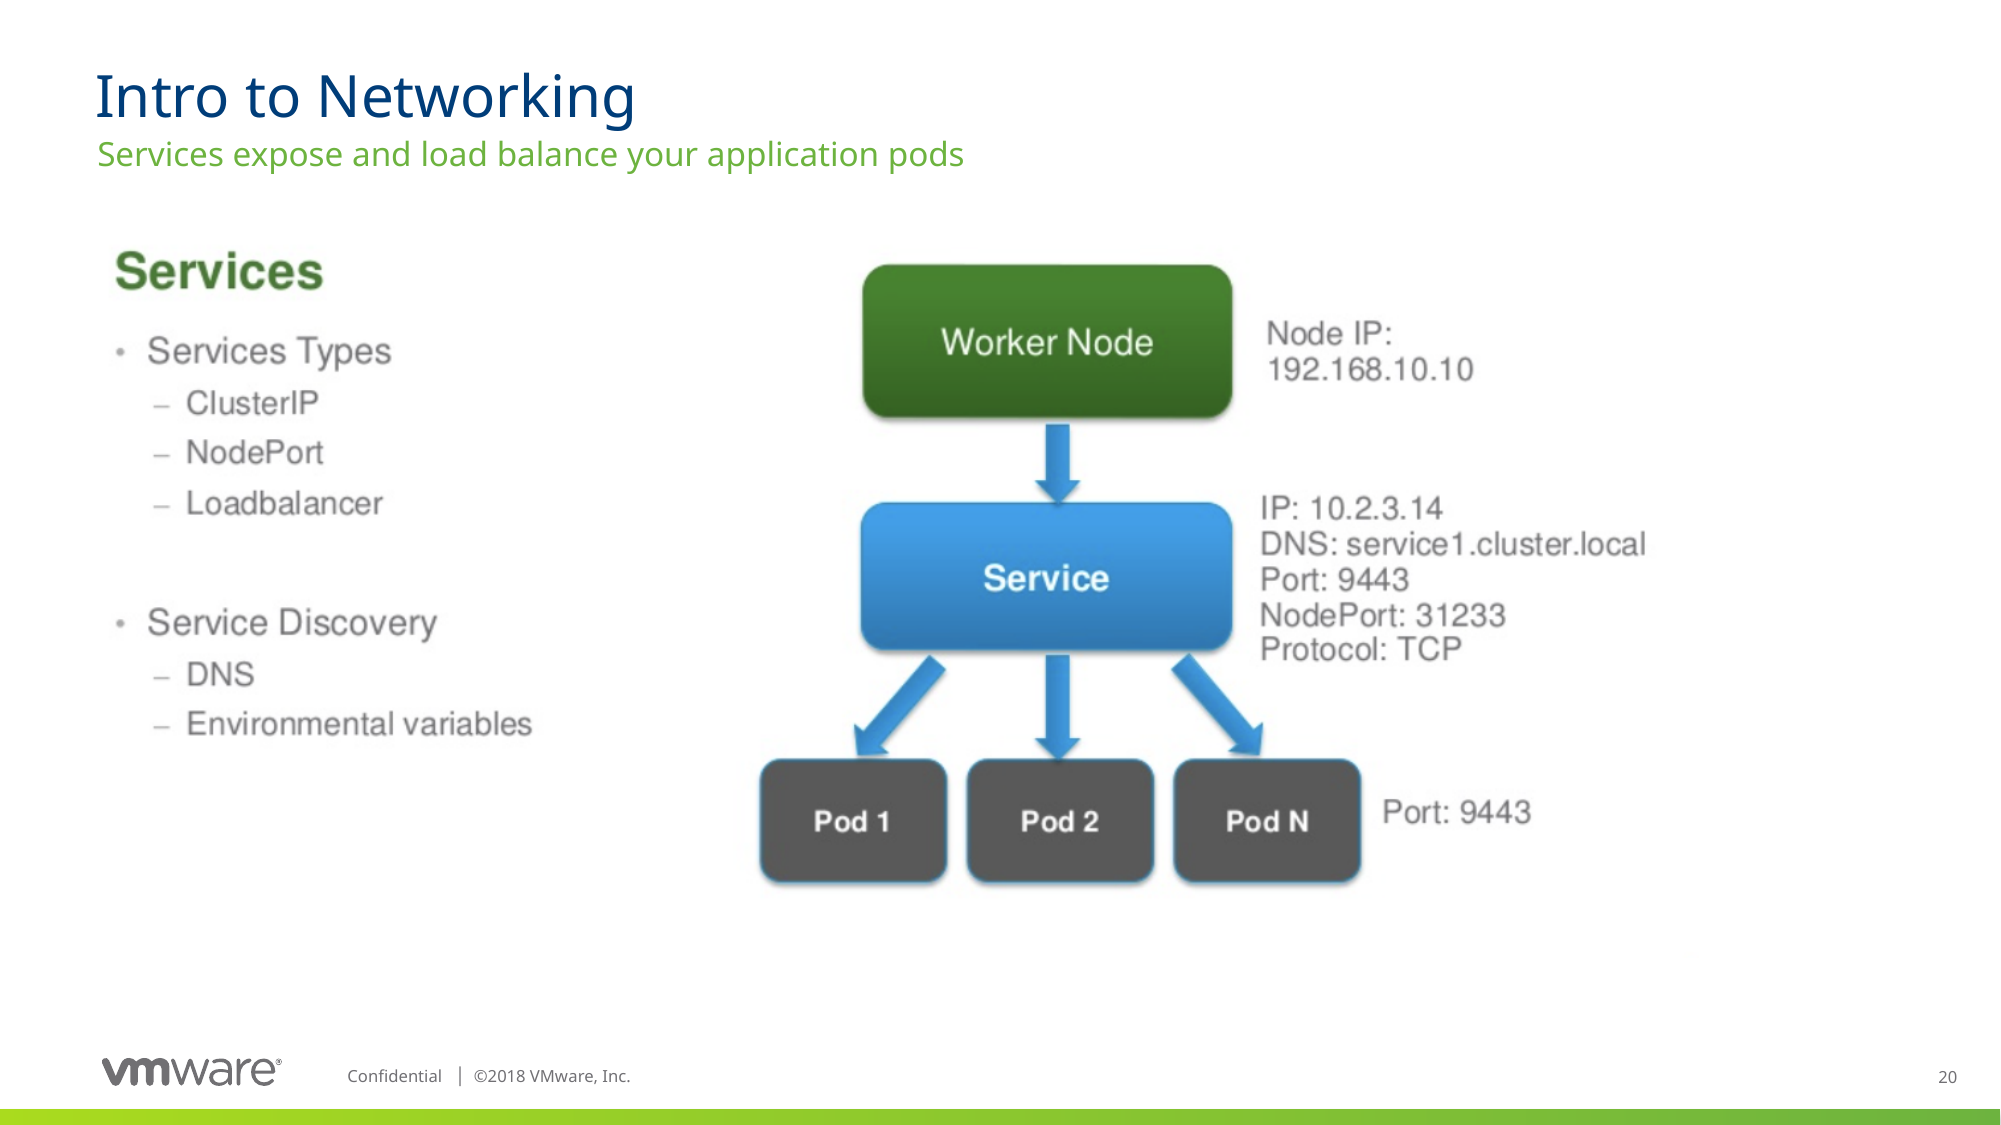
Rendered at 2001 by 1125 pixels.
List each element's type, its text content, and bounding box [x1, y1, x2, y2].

subtitle Services expose and load balance your application pods [97, 133, 1897, 174]
title Intro to Networking [95, 67, 1901, 131]
picture [96, 225, 1699, 959]
